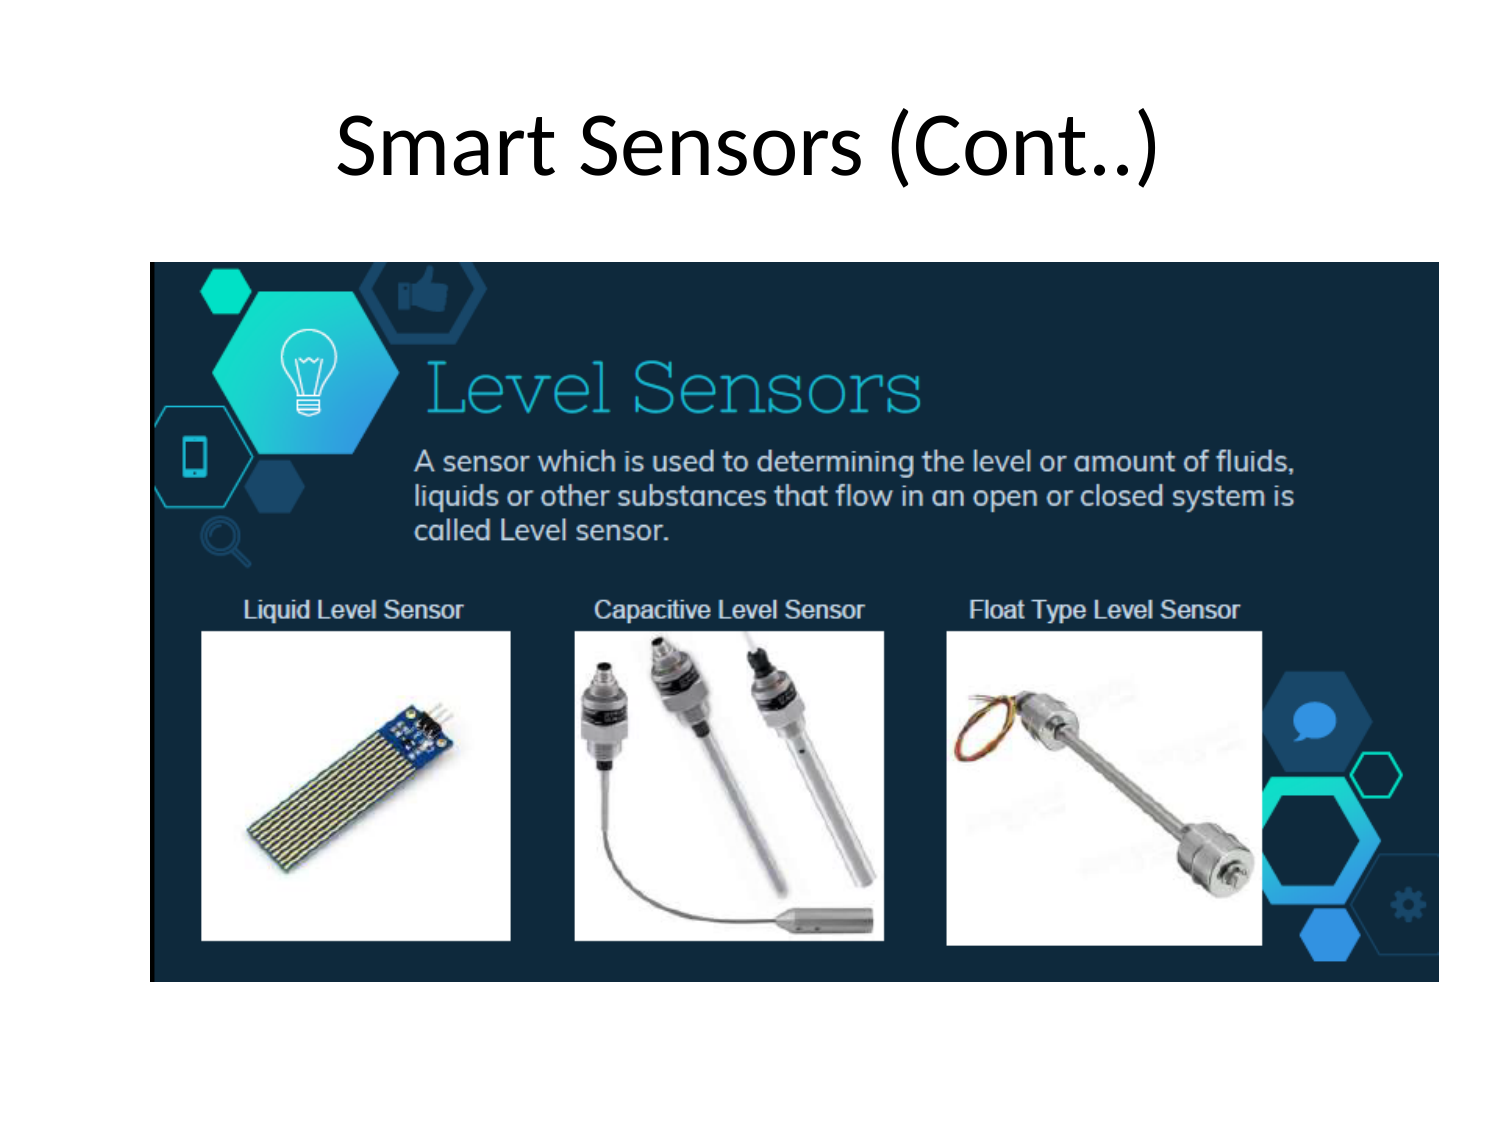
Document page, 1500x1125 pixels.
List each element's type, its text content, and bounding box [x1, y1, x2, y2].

picture [149, 262, 1440, 982]
title Smart Sensors (Cont..) [75, 45, 1425, 233]
